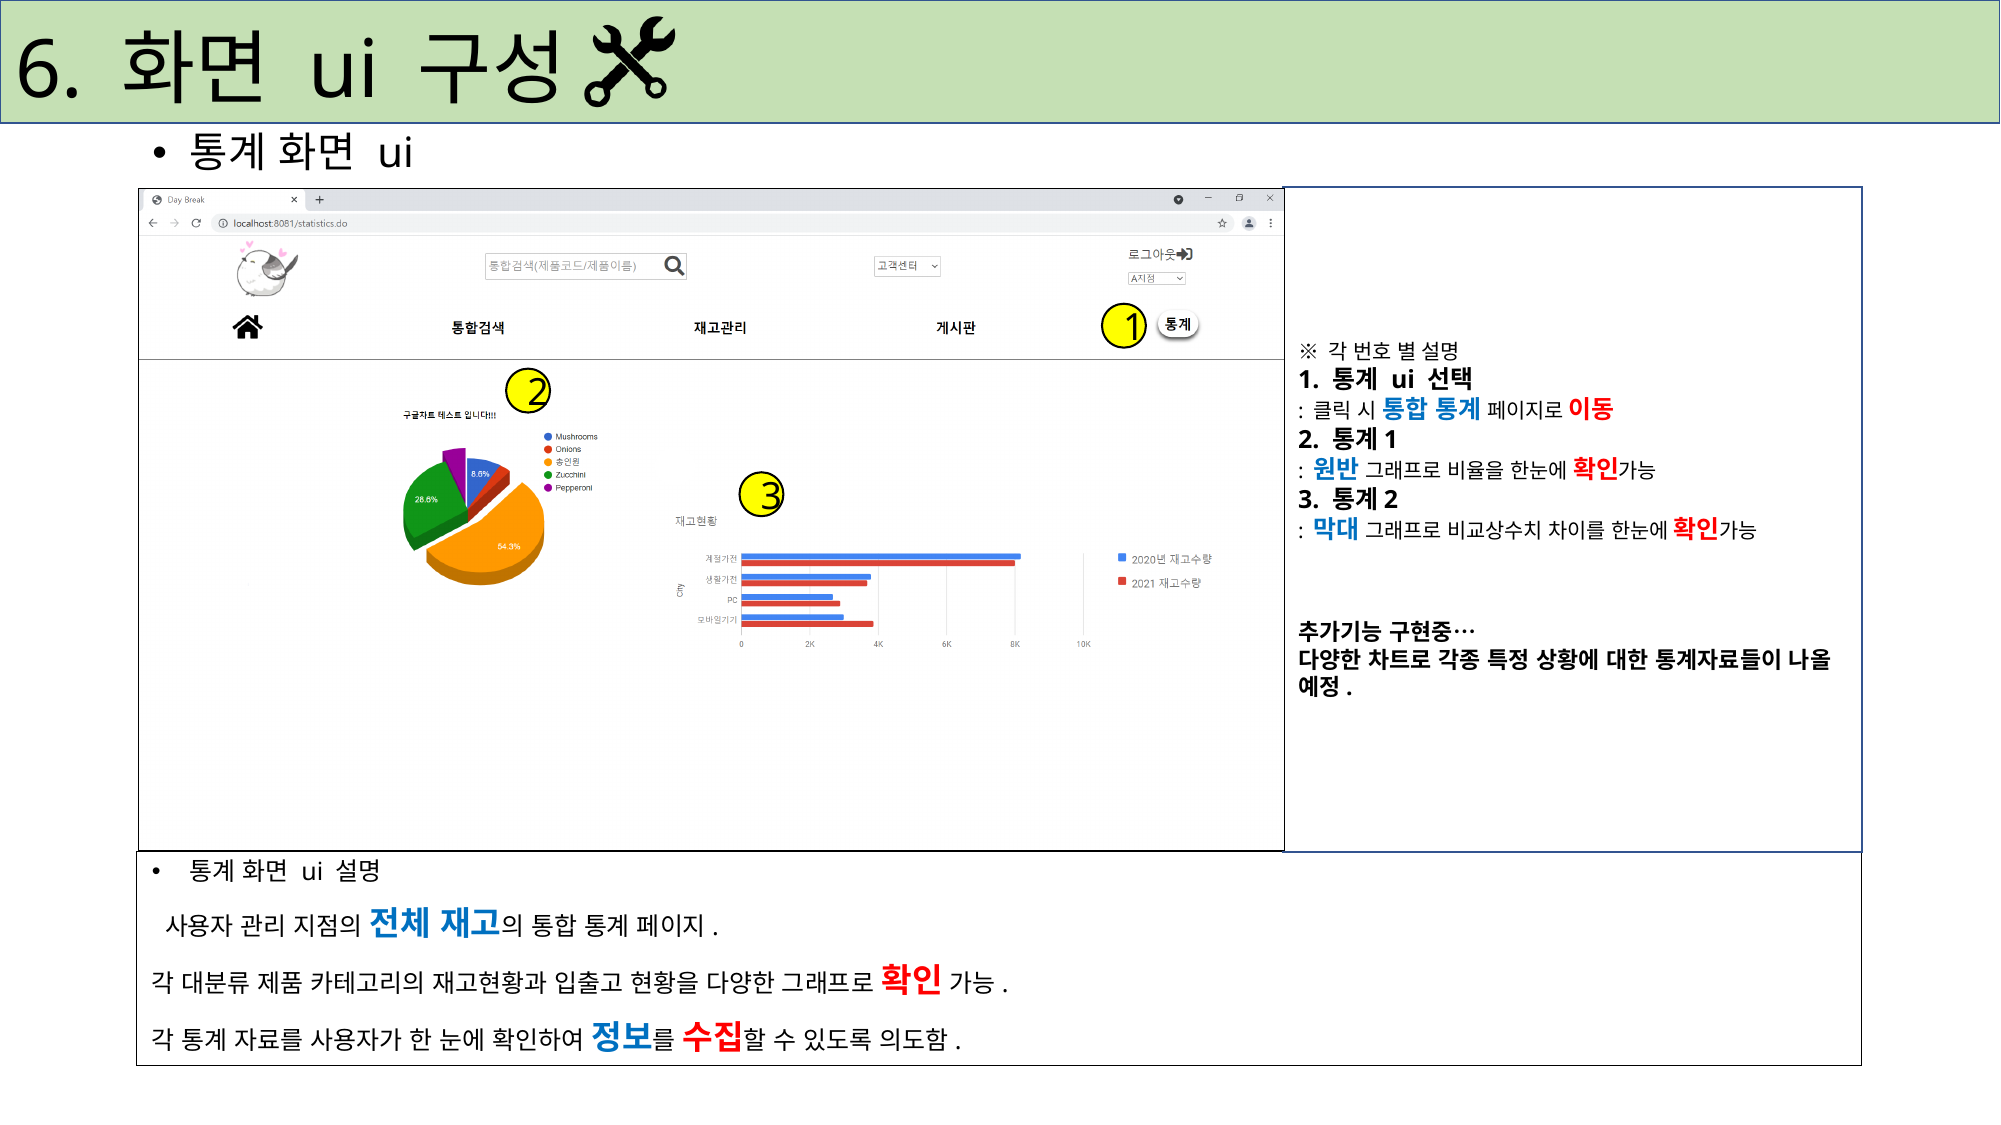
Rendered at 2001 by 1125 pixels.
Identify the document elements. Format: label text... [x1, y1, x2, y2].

text_box ※ 각 번호 별 설명 1. 통계 ui 선택 : 클릭 시 통합 통계 페이지로 이동 2. 통계1 : 원반 그래프로 비율을 한눈에 확인가능 3. 통계2 : 막대 그래프로 비교상수치 차이를 한눈에 확인가능 추가기능 구현중… 다양한 차트로 각종 특정 상황에 대한 통계자료들이 나올 예정. [1282, 186, 1863, 853]
picture [574, 7, 684, 116]
picture [138, 188, 1285, 851]
text_box [0, 0, 2000, 124]
title 6. 화면 ui 구성 [0, 19, 1725, 123]
text_box 통계 화면 ui 설명 사용자 관리 지점의 전체 재고의 통합 통계 페이지. 각 대분류 제품 카테고리의 재고현황과 입출고 현황을 다양한 그래프로 확인 가능. 각 통계 자료를 사용자가 한 눈에 확인하여 정보를 수집할 수 있도록 의도함. [136, 851, 1862, 1066]
list 통계 화면 ui [137, 124, 1863, 188]
